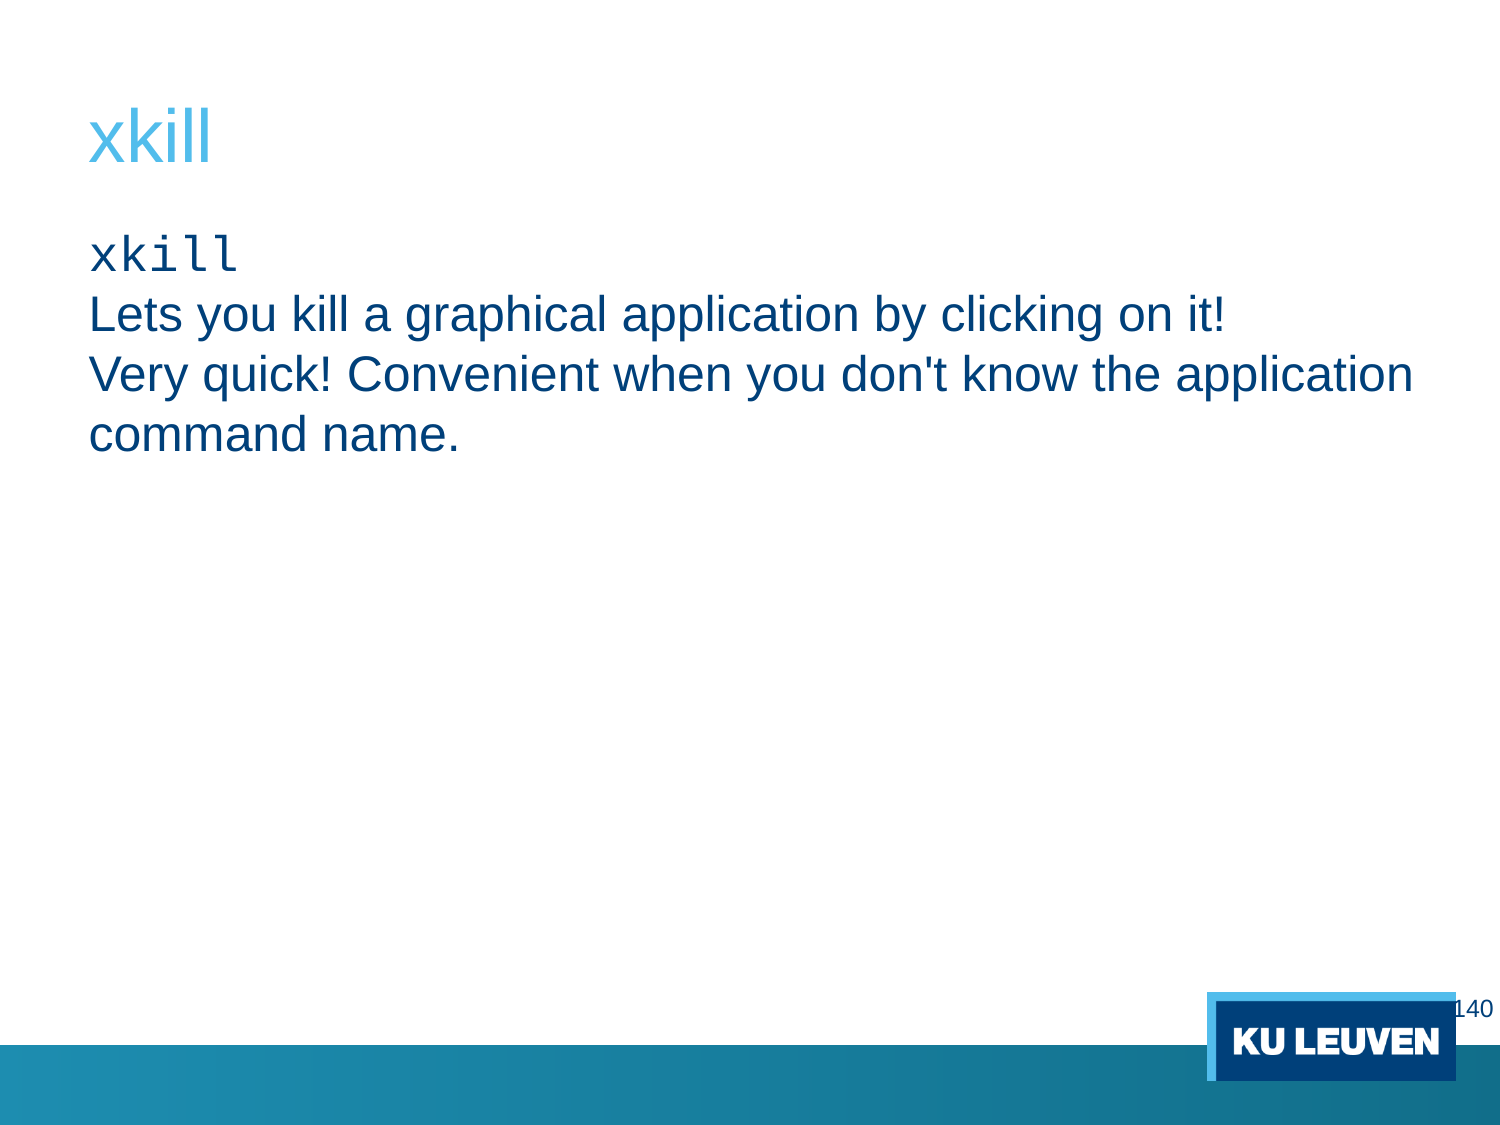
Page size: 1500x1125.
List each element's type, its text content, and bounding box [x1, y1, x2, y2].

picture [1207, 992, 1456, 1081]
slide_number 140 [1340, 992, 1495, 1040]
list xkill Lets you kill a graphical application by clicking on it! Very quick! Convenient when you don't know the application command name. [88, 221, 1456, 948]
title xkill [88, 29, 1456, 178]
